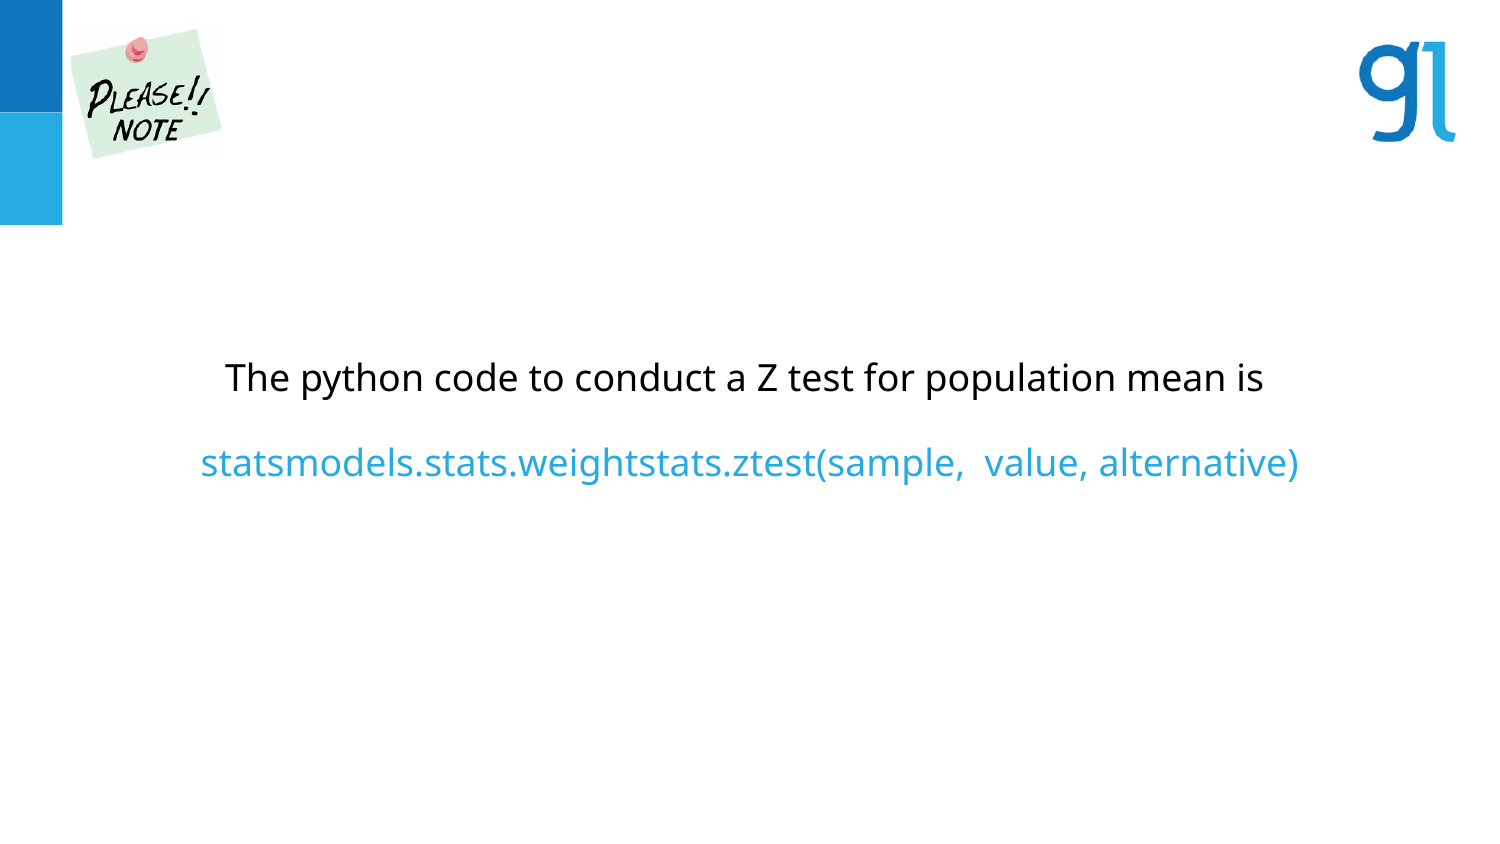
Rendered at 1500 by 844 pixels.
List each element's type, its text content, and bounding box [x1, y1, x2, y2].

picture [1331, 17, 1482, 167]
list The python code to conduct a Z test for population mean is statsmodels.stats.weightstats.ztest(sample, value, alternative) [103, 331, 1397, 513]
picture [69, 26, 224, 160]
